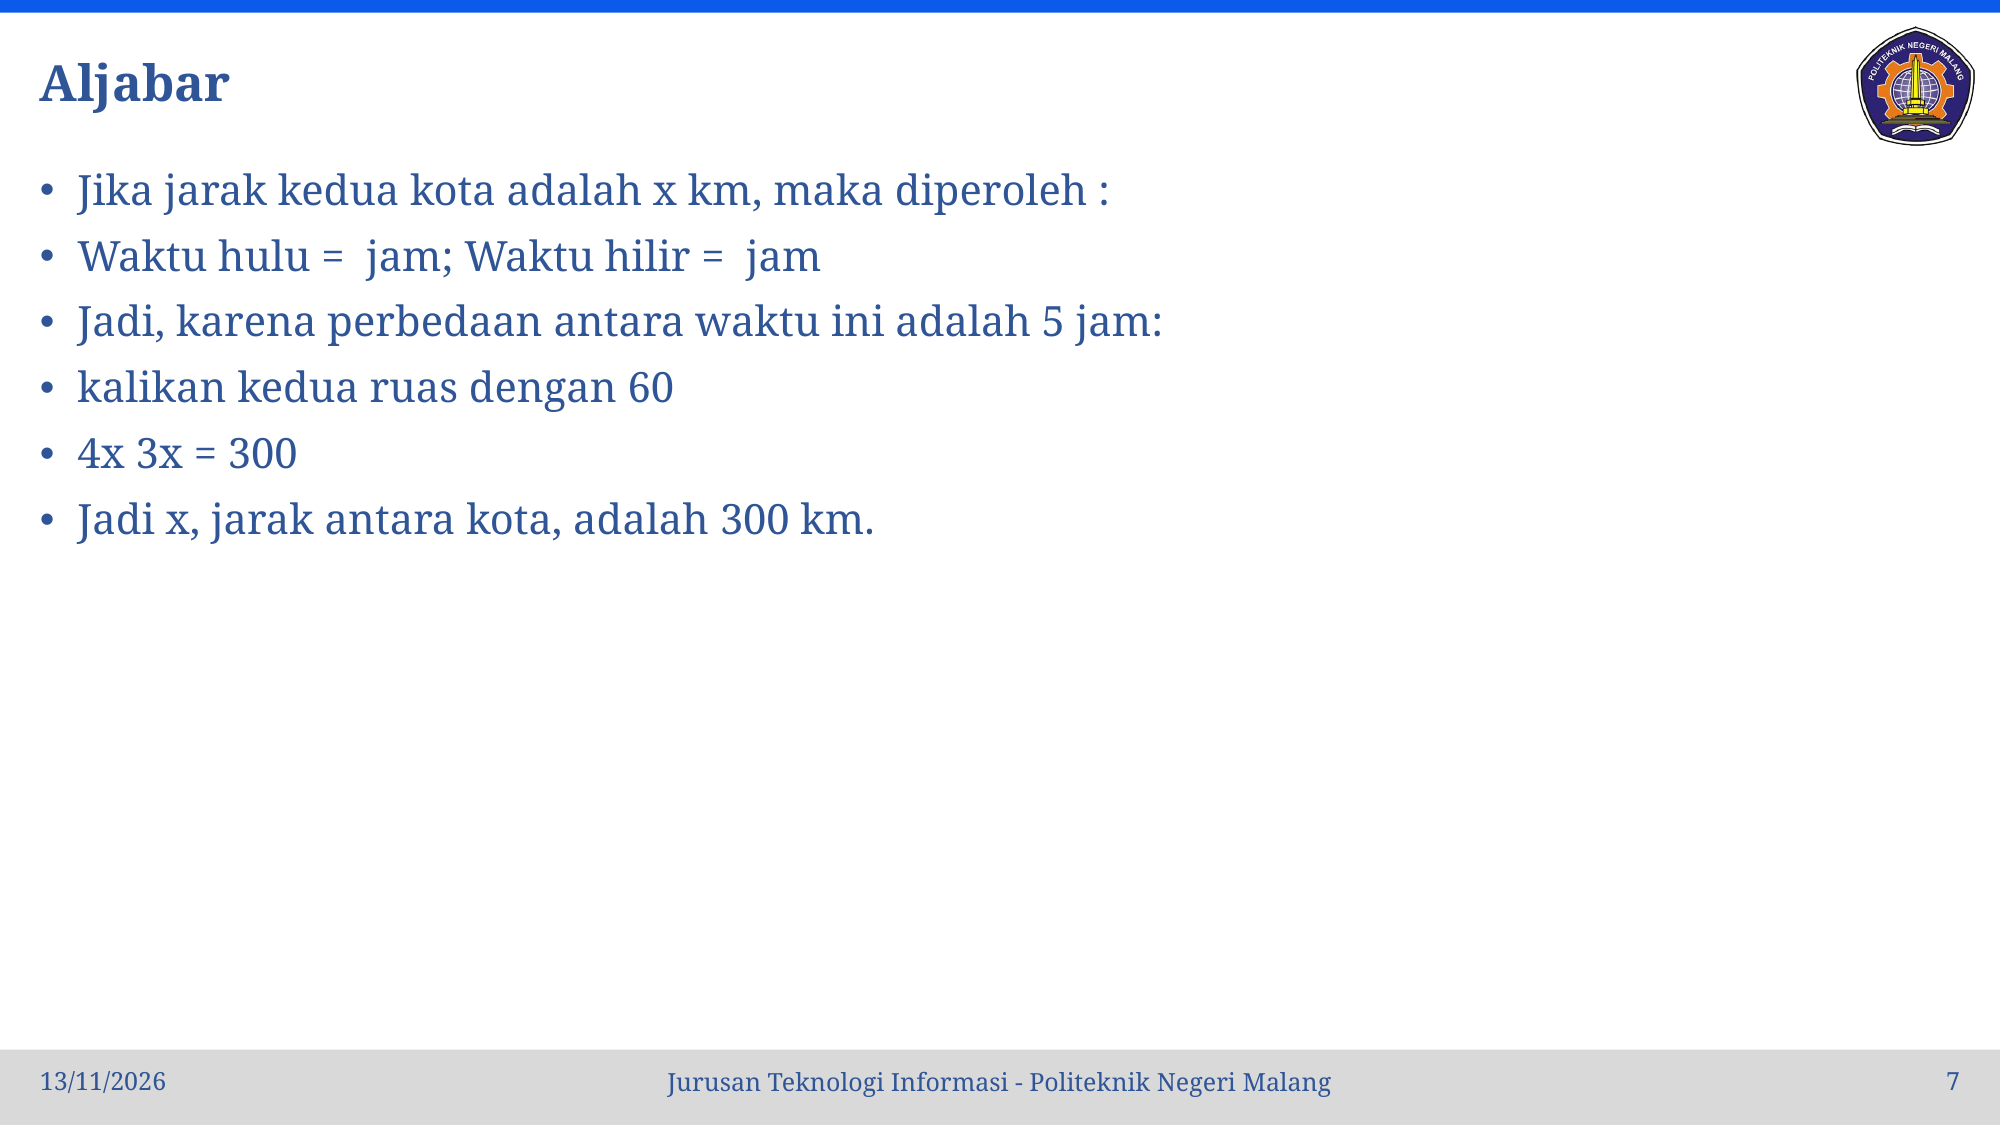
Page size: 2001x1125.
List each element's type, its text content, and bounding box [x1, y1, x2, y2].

title Aljabar [24, 28, 1838, 142]
slide_number 7 [1524, 1052, 1975, 1113]
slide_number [24, 1052, 475, 1113]
footer Jurusan Teknologi Informasi - Politeknik Negeri Malang [474, 1053, 1525, 1114]
picture [1856, 26, 1975, 146]
